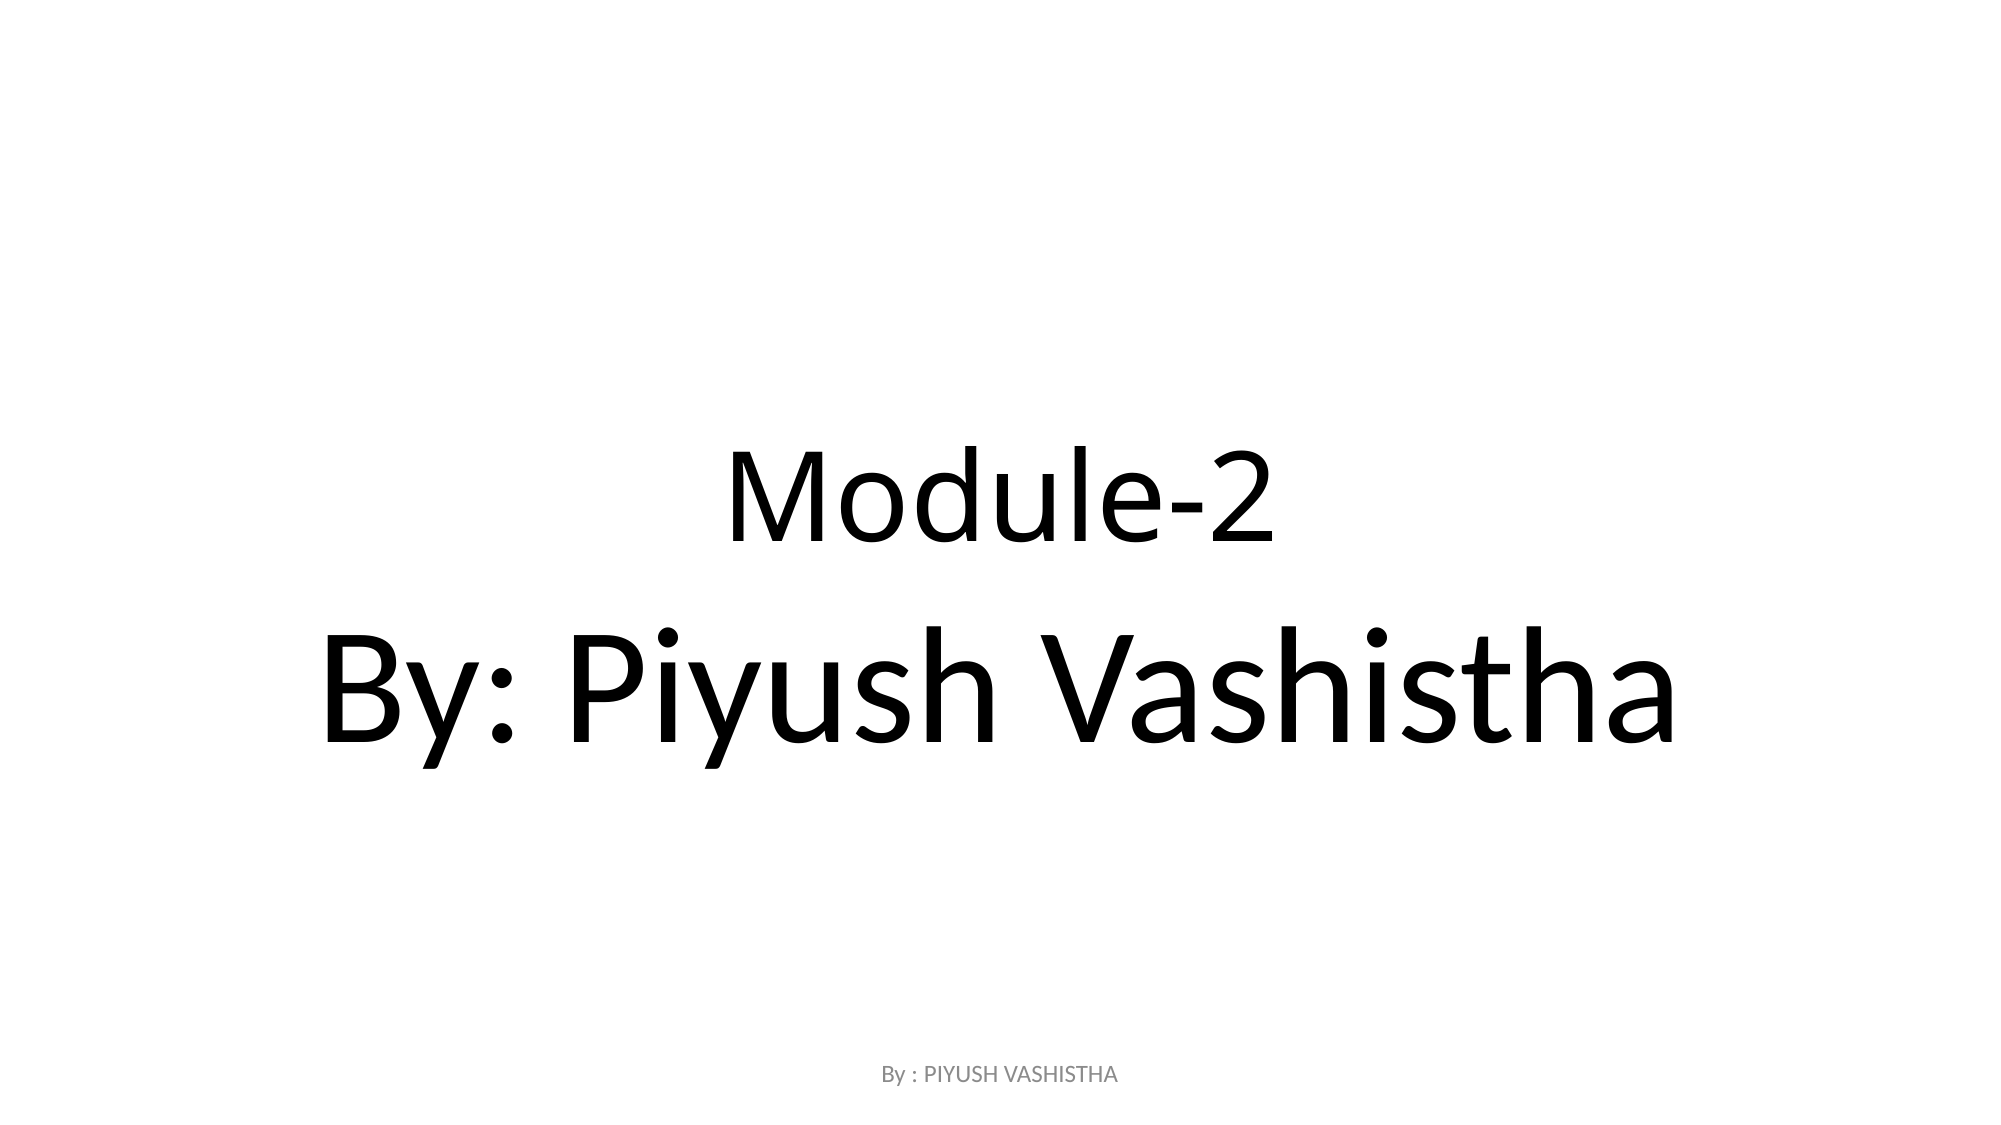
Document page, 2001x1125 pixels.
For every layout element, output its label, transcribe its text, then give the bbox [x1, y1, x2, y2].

subtitle By: Piyush Vashistha [249, 590, 1750, 863]
footer By : PIYUSH VASHISTHA [662, 1042, 1338, 1103]
title Module-2 [249, 184, 1750, 576]
